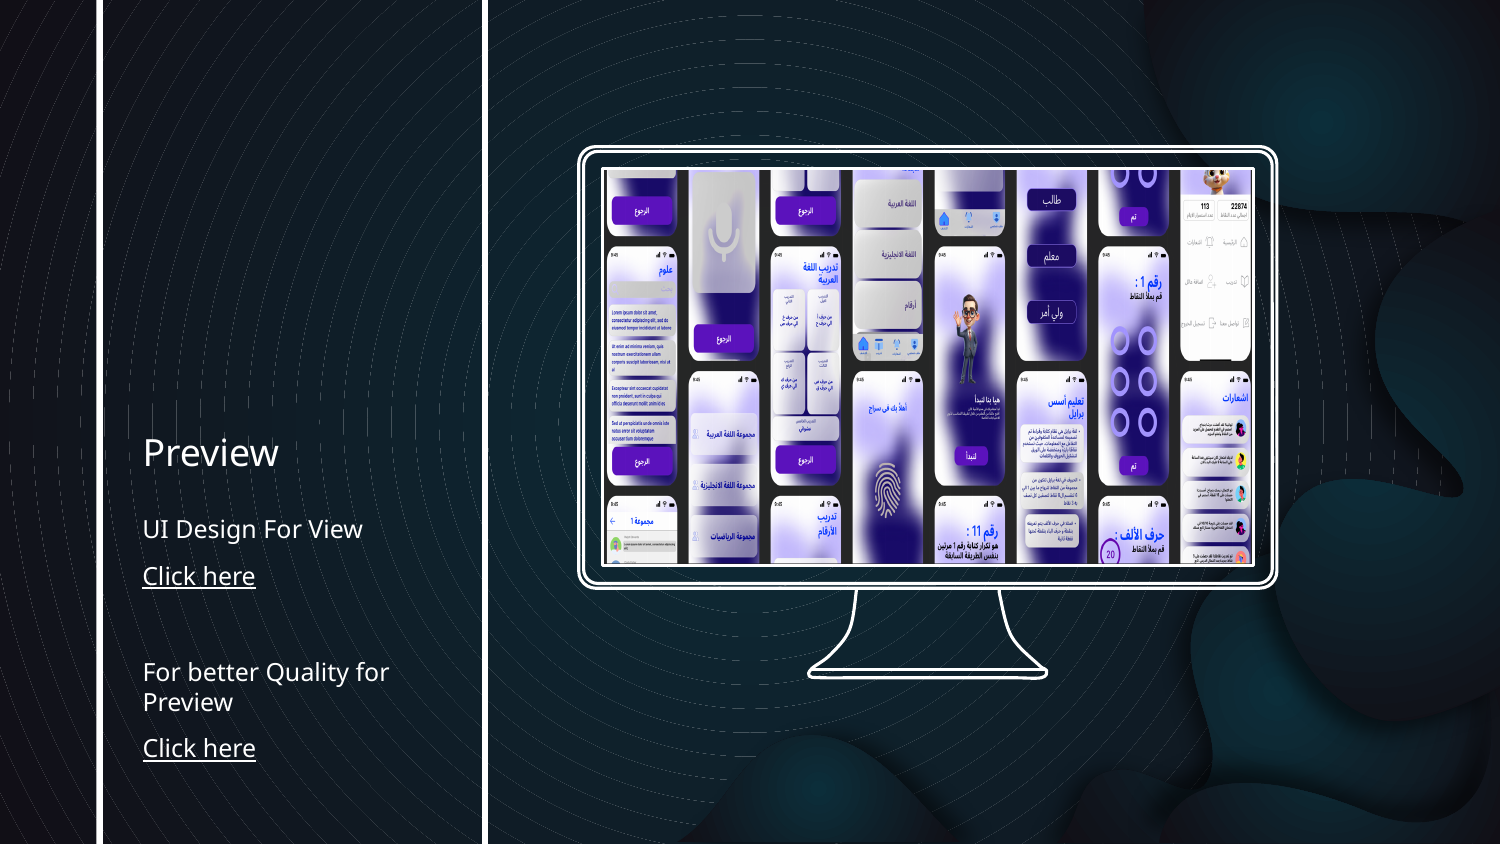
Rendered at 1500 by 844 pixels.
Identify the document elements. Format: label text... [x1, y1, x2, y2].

text_box UI Design For View Click here [131, 508, 447, 547]
title Preview [131, 107, 399, 481]
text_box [578, 146, 1278, 679]
subtitle For better Quality for Preview Click here [131, 650, 447, 689]
